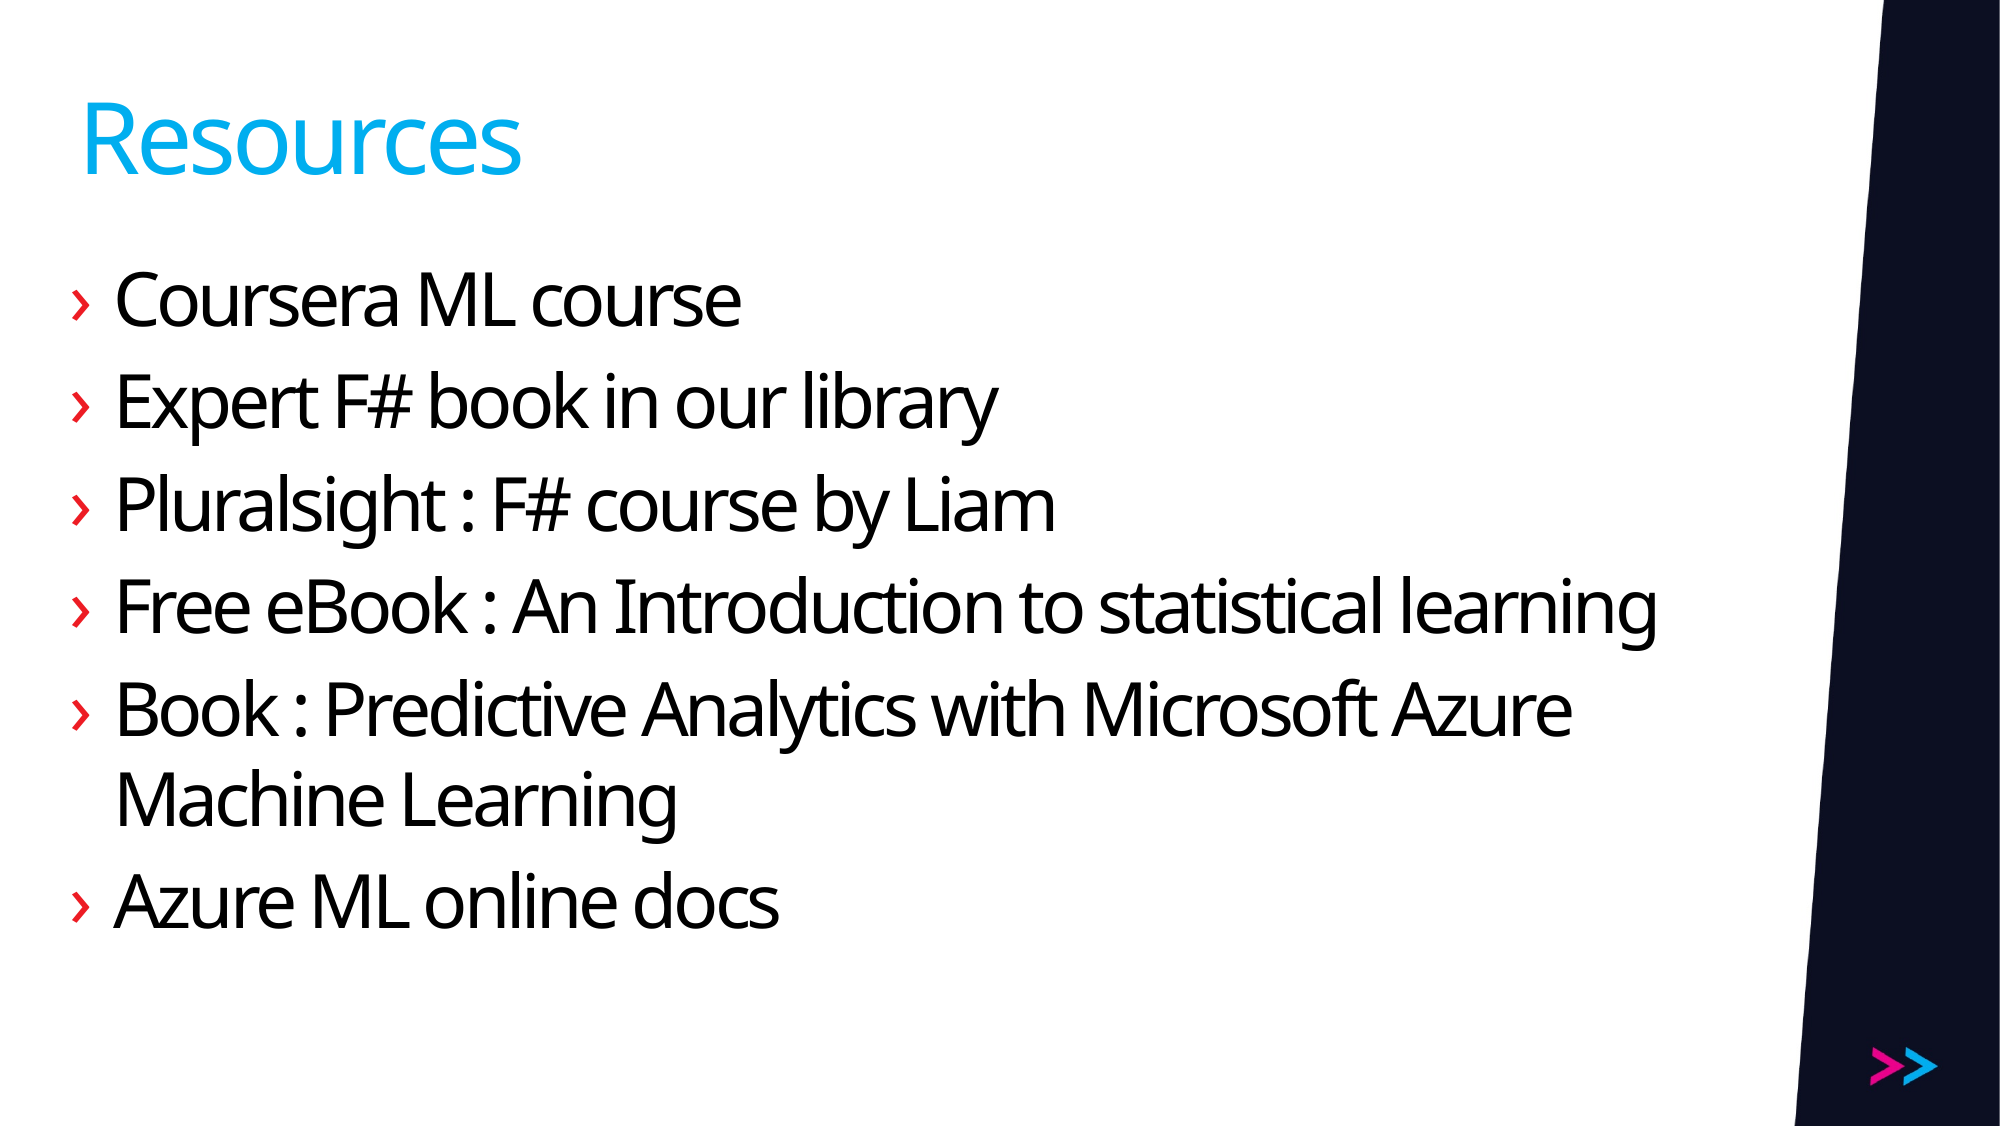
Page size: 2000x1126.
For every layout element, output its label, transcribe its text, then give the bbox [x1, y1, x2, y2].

text_box Resources [78, 54, 1727, 194]
text_box Coursera ML course Expert F# book in our library Pluralsight : F# course by Liam Free eBook : An Introduction to statistical learning Book : Predictive Analytics with Microsoft Azure Machine Learning Azure ML online docs [54, 243, 1690, 457]
picture [0, 0, 2000, 1126]
